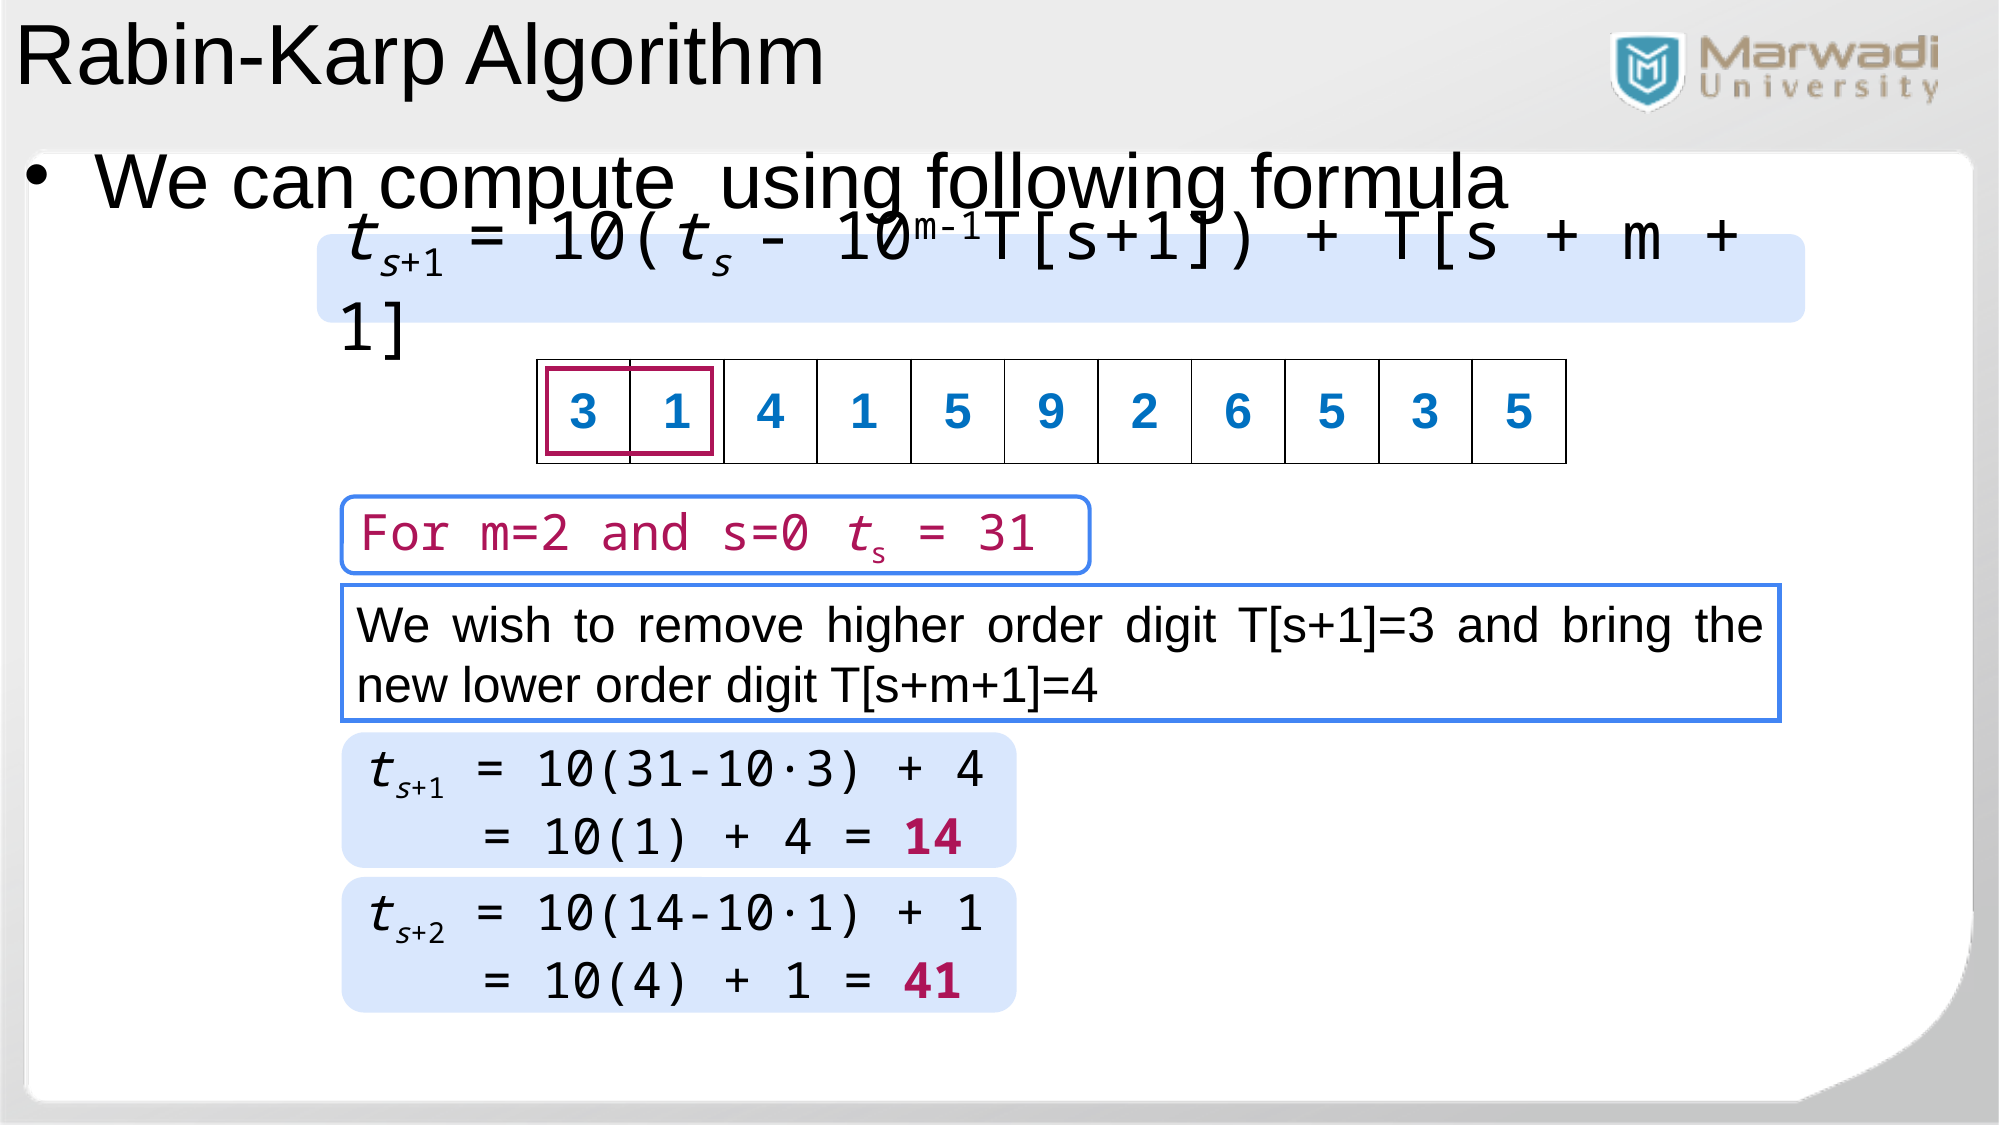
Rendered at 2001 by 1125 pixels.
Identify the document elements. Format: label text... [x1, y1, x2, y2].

text_box ts+1 = 10(31-10·3) + 4 = 10(1) + 4 = 14 [339, 730, 1019, 870]
table_header 4 [725, 360, 816, 463]
text_box [545, 366, 714, 456]
table_header 5 [1286, 360, 1378, 463]
table_header 9 [1005, 360, 1097, 463]
table_header 5 [1473, 360, 1565, 463]
table_header 6 [1192, 360, 1284, 463]
table_header 1 [631, 360, 723, 463]
table_header 5 [912, 360, 1004, 463]
title Rabin-Karp Algorithm [0, 0, 2000, 117]
table_header 2 [1099, 360, 1191, 463]
table_header 1 [818, 360, 910, 463]
table_header 3 [1380, 360, 1471, 463]
text_box ts+1 = 10(ts - 10m-1T[s+1]) + T[s + m + 1] [314, 231, 1808, 325]
table_header 3 [538, 360, 629, 463]
text_box ts+2 = 10(14-10·1) + 1 = 10(4) + 1 = 41 [339, 874, 1019, 1015]
text_box We wish to remove higher order digit T[s+1]=3 and bring the new lower order digit T[s+m+1]=4 [340, 583, 1782, 723]
picture [0, 117, 1999, 1125]
text_box For m=2 and s=0 ts = 31 [339, 494, 1092, 576]
